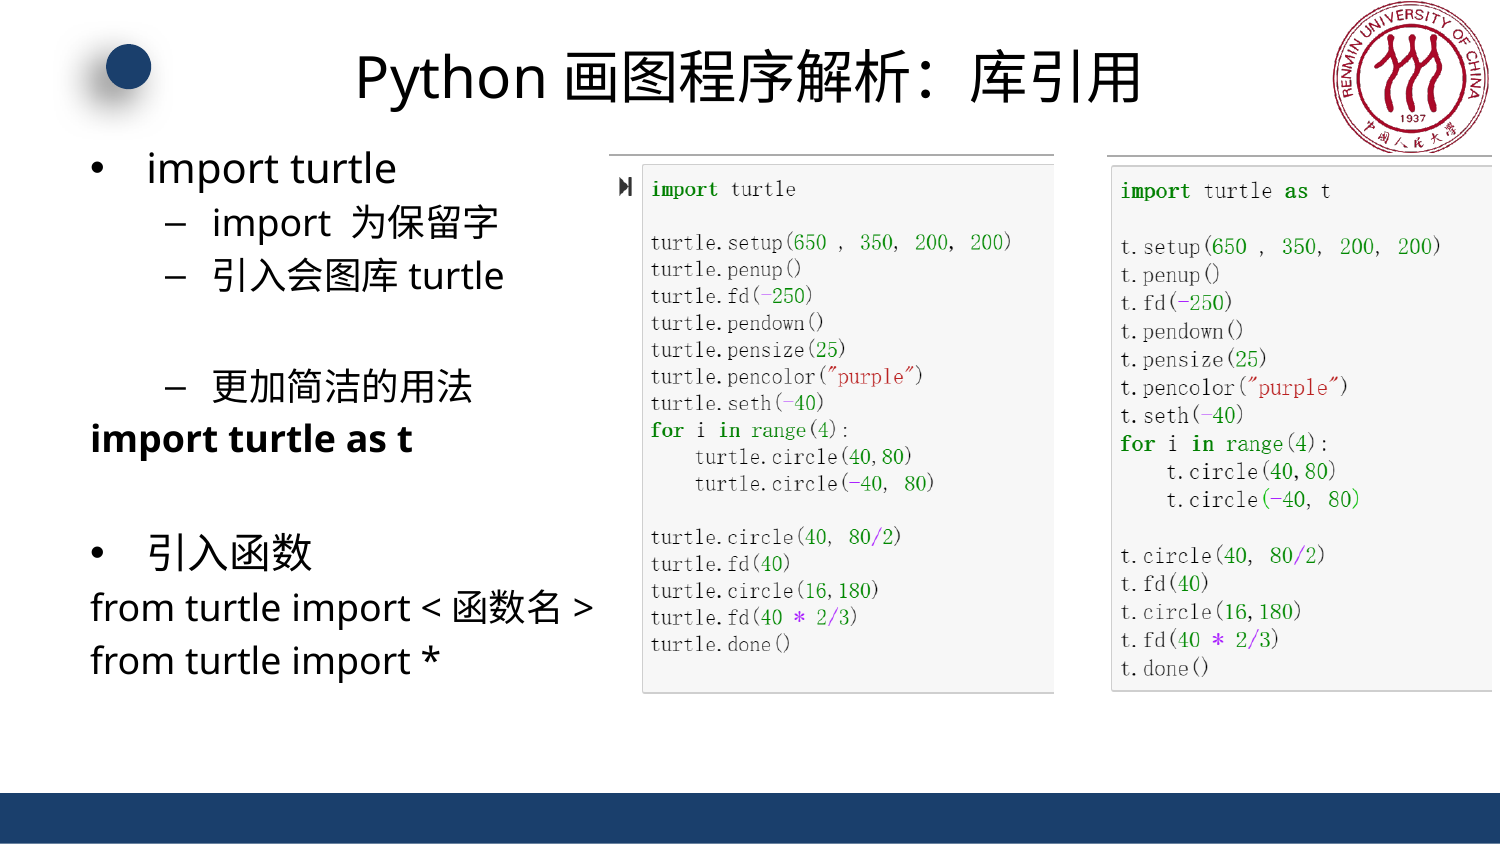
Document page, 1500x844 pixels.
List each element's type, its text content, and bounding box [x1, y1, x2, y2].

picture [1107, 0, 1500, 700]
list import turtle import 为保留字 引入会图库turtle 更加简洁的用法 import turtle as t 引入函数 from turtle import <函数名> from turtle import * [75, 134, 1425, 781]
title Python画图程序解析：库引用 [75, 33, 1425, 116]
picture [608, 152, 1054, 700]
